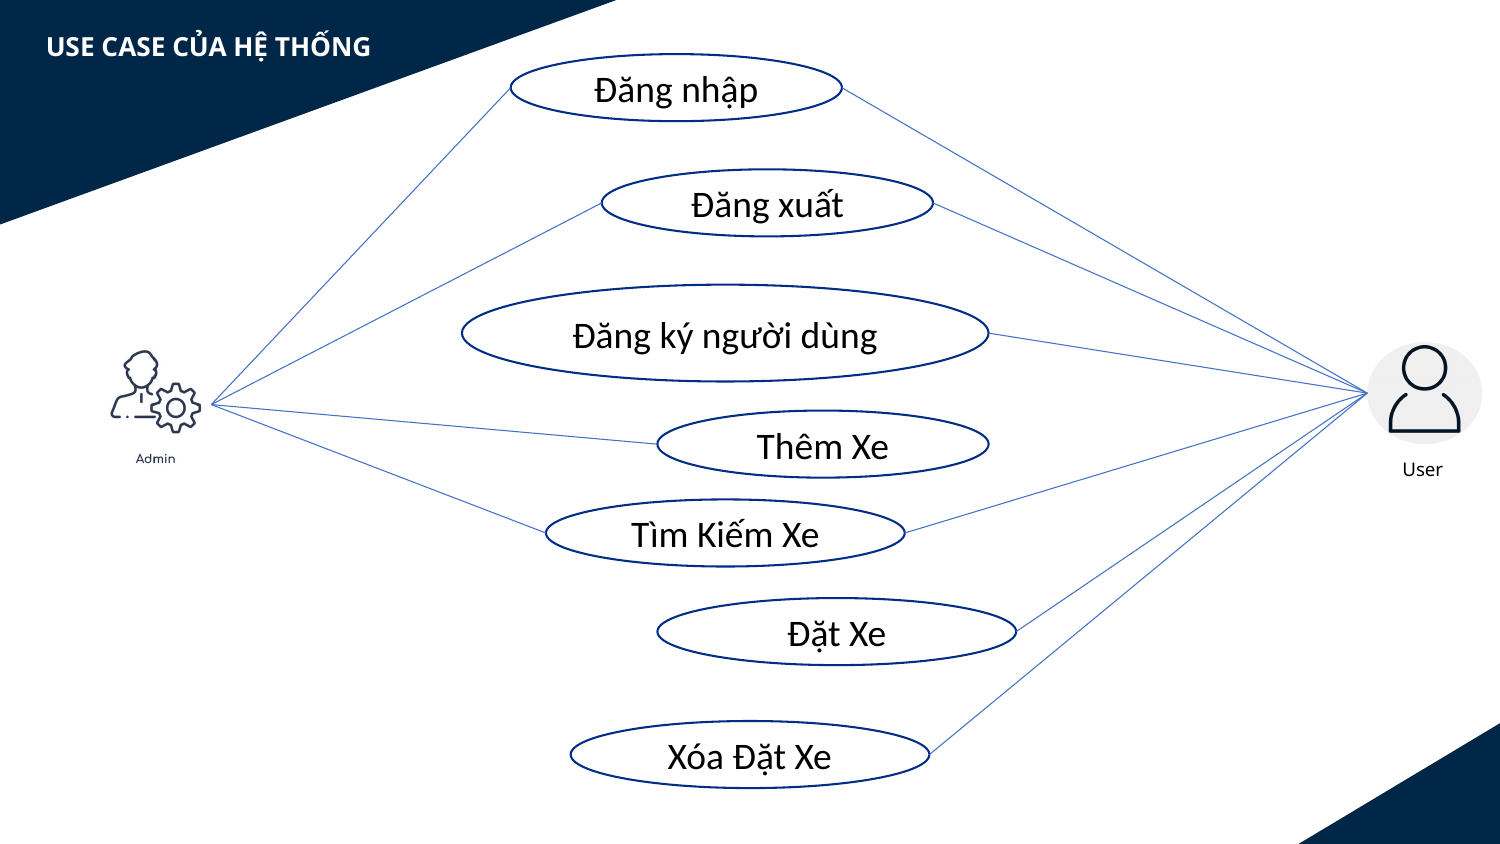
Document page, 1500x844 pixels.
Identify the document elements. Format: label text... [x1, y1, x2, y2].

text_box User [1368, 450, 1483, 488]
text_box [511, 202, 602, 404]
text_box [211, 404, 546, 534]
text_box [841, 87, 1368, 394]
text_box Đăng xuất [600, 168, 841, 238]
text_box USE CASE CỦA HỆ THỐNG [34, 15, 638, 68]
text_box Đặt Xe [656, 597, 929, 667]
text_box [929, 393, 1368, 755]
text_box Thêm Xe [656, 409, 904, 479]
text_box Đăng ký người dùng [602, 283, 841, 383]
text_box Xóa Đặt Xe [569, 719, 931, 790]
picture [1368, 342, 1483, 445]
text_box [546, 404, 658, 445]
text_box Tìm Kiếm Xe [545, 498, 906, 568]
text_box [904, 393, 929, 534]
text_box Đăng nhập [509, 53, 843, 123]
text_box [211, 87, 511, 404]
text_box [932, 202, 1368, 393]
text_box [0, 0, 617, 226]
text_box [1296, 721, 1500, 844]
picture [96, 342, 211, 468]
